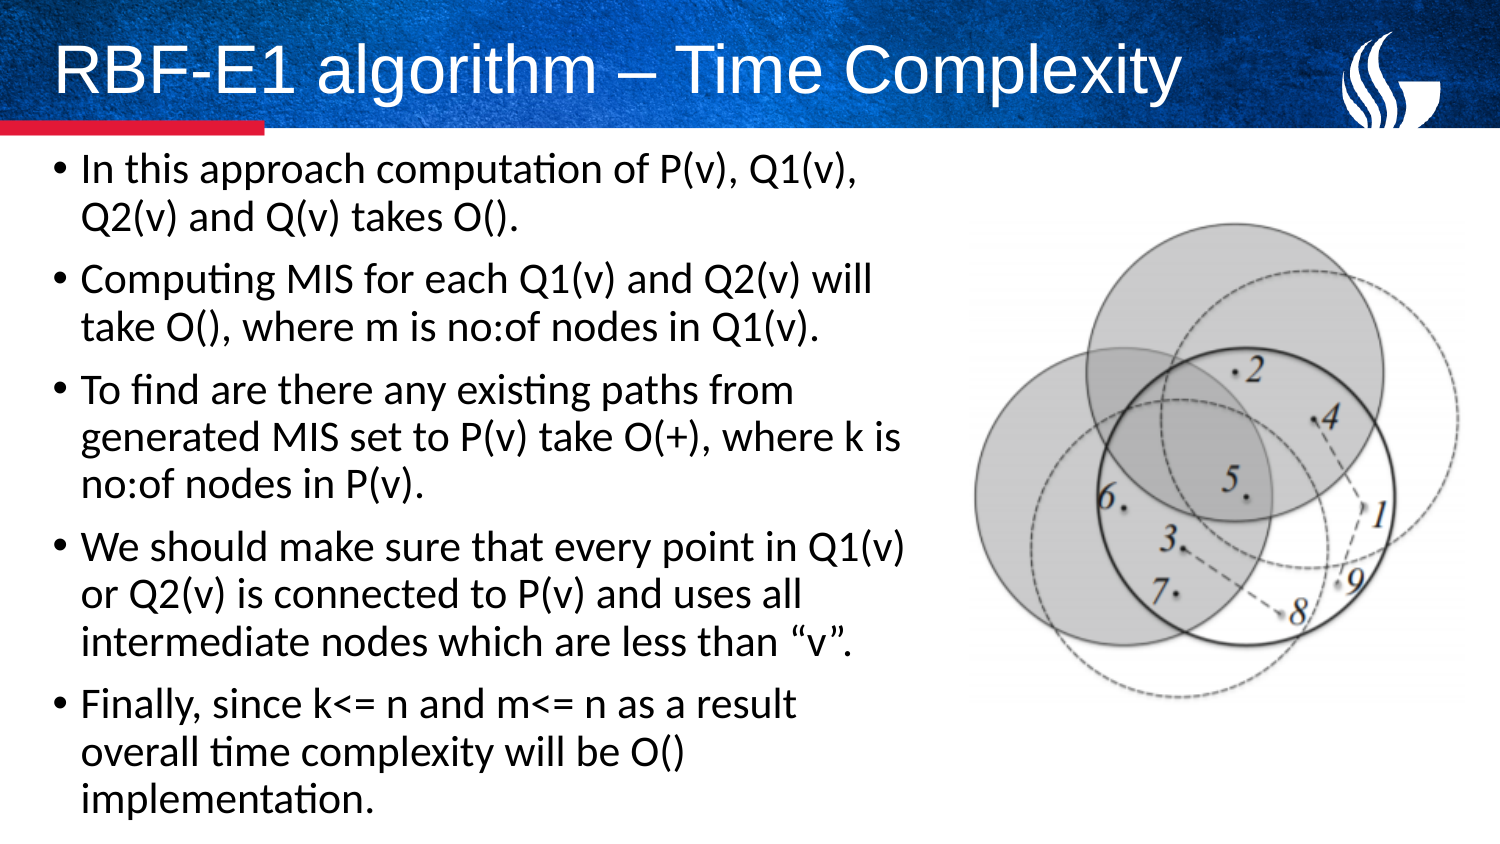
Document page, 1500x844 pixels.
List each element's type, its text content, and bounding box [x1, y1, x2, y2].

picture [0, 0, 1500, 844]
title RBF-E1 algorithm – Time Complexity [38, 0, 1333, 153]
